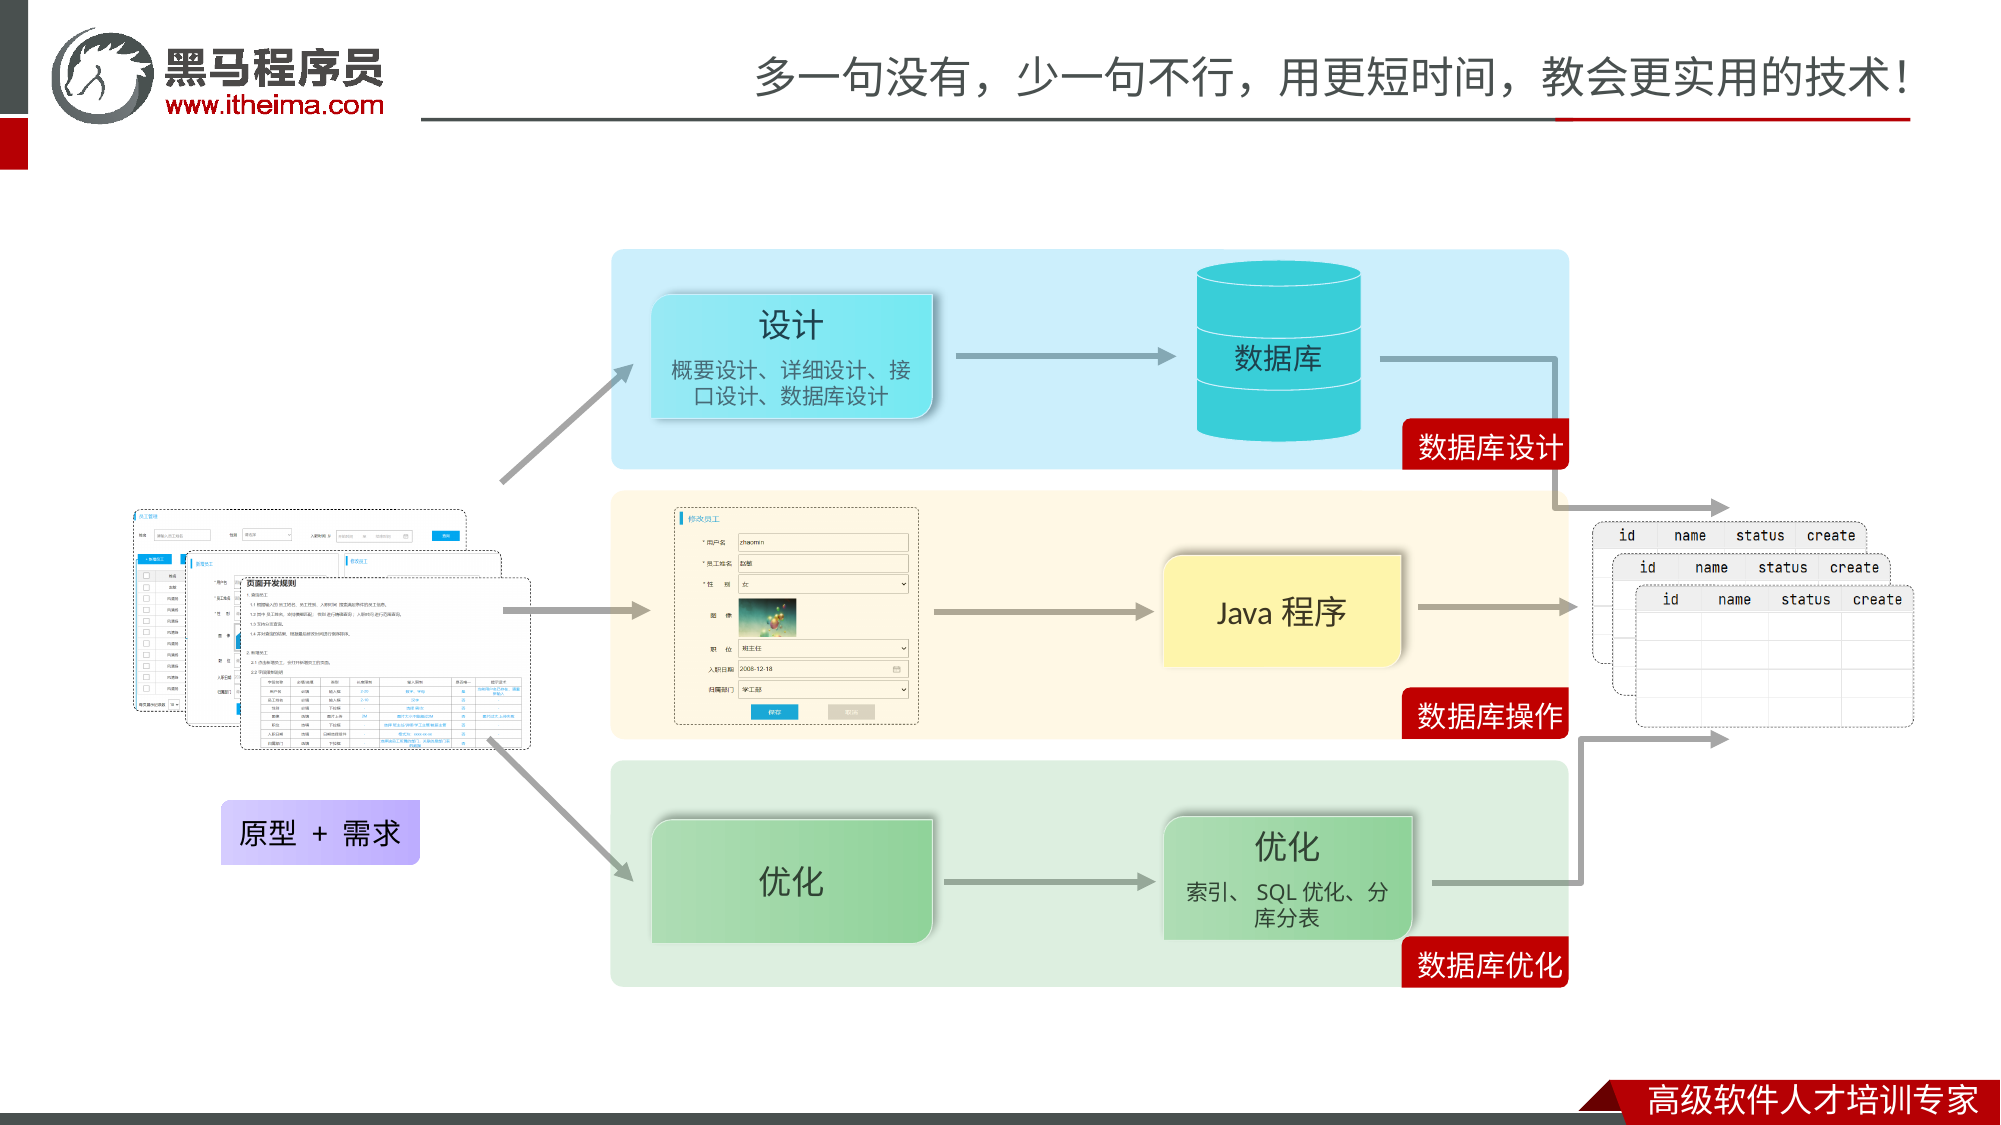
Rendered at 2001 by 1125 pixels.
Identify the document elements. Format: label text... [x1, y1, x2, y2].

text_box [610, 760, 1569, 988]
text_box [1379, 359, 1730, 509]
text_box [610, 490, 1570, 740]
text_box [488, 737, 634, 882]
picture [133, 509, 531, 750]
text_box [611, 249, 1570, 470]
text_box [501, 363, 634, 483]
text_box 原型 + 需求 [218, 798, 423, 868]
picture [1592, 521, 1915, 728]
picture [50, 26, 384, 125]
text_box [1432, 739, 1730, 884]
